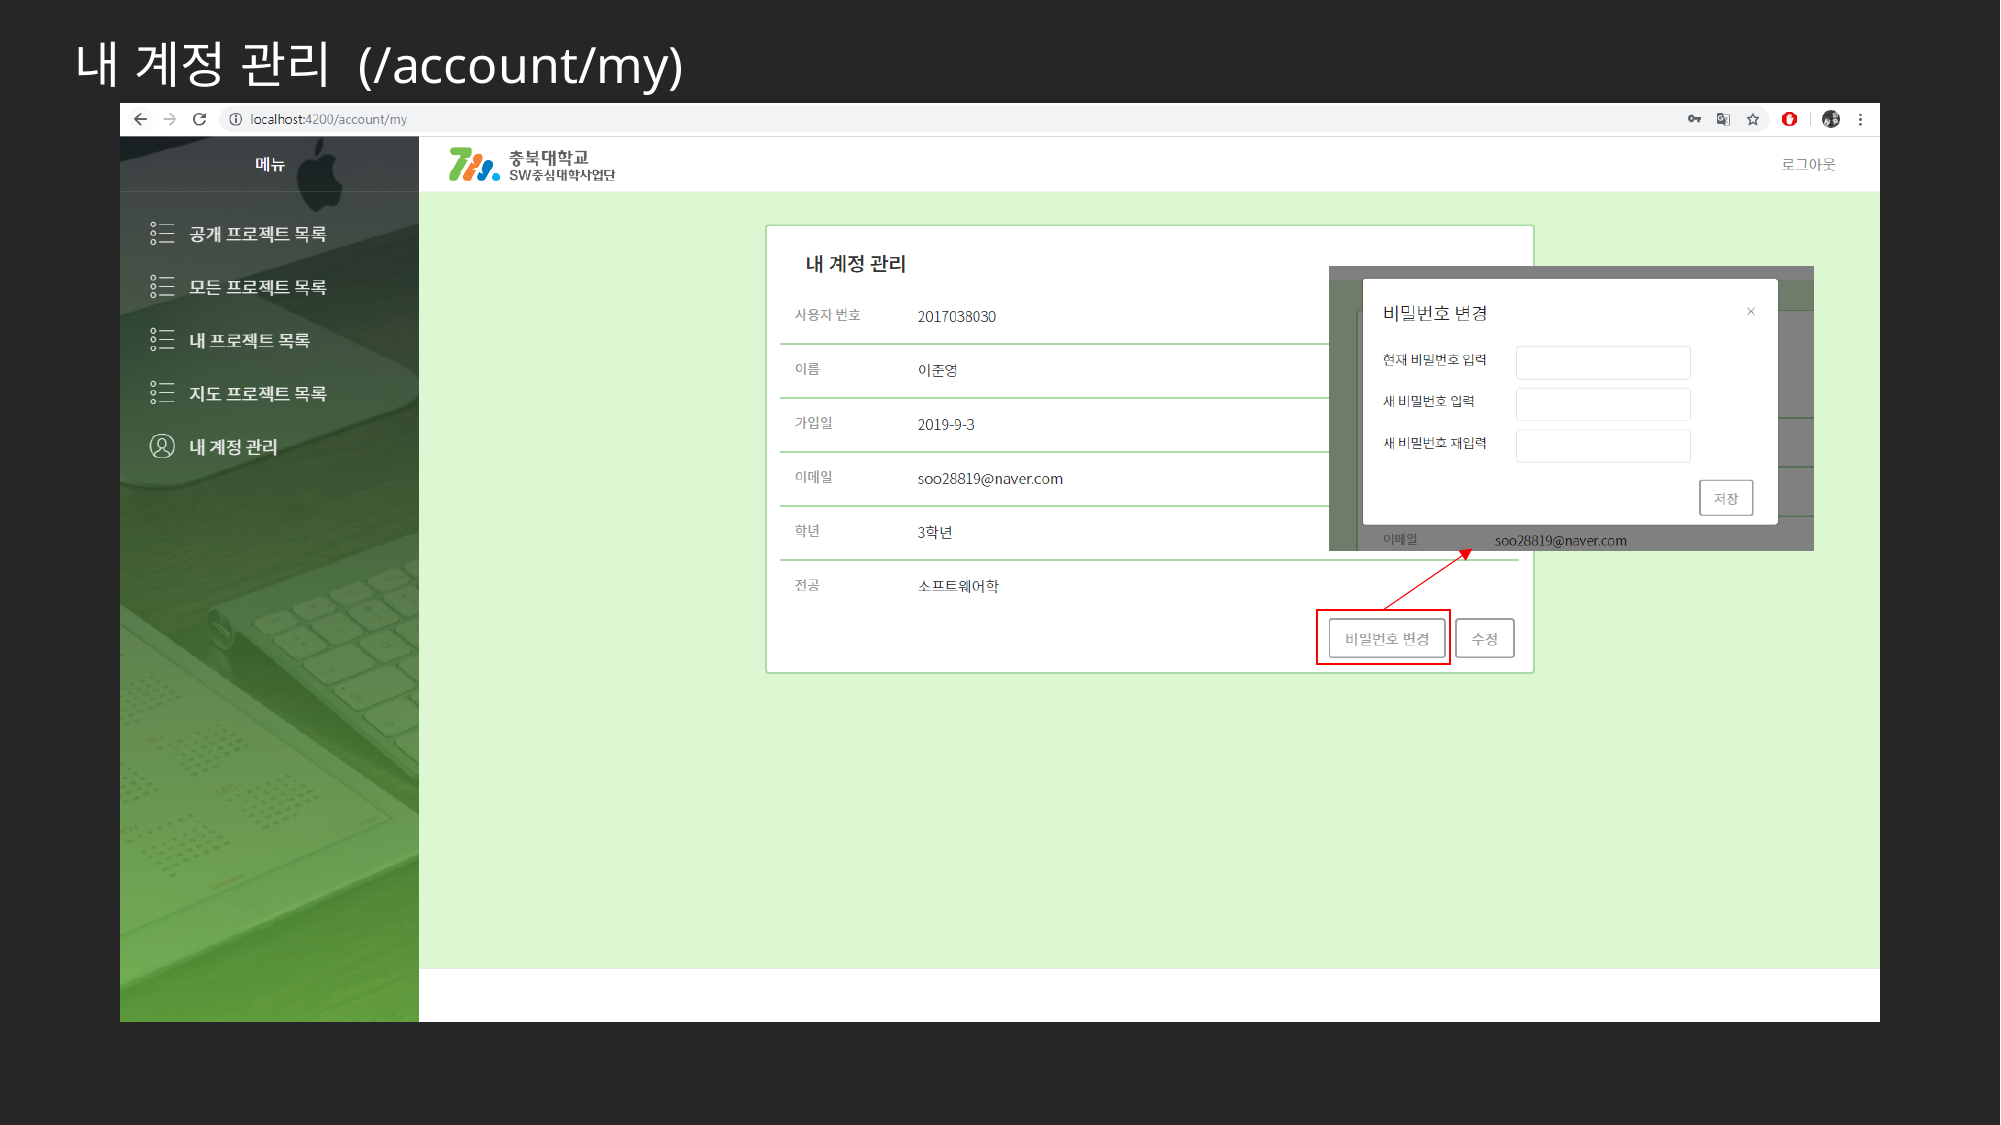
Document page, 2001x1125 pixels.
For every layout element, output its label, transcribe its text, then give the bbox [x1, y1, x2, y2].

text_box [1383, 548, 1473, 610]
picture [120, 103, 1880, 1022]
text_box 내 계정 관리 (/account/my) [59, 26, 699, 102]
